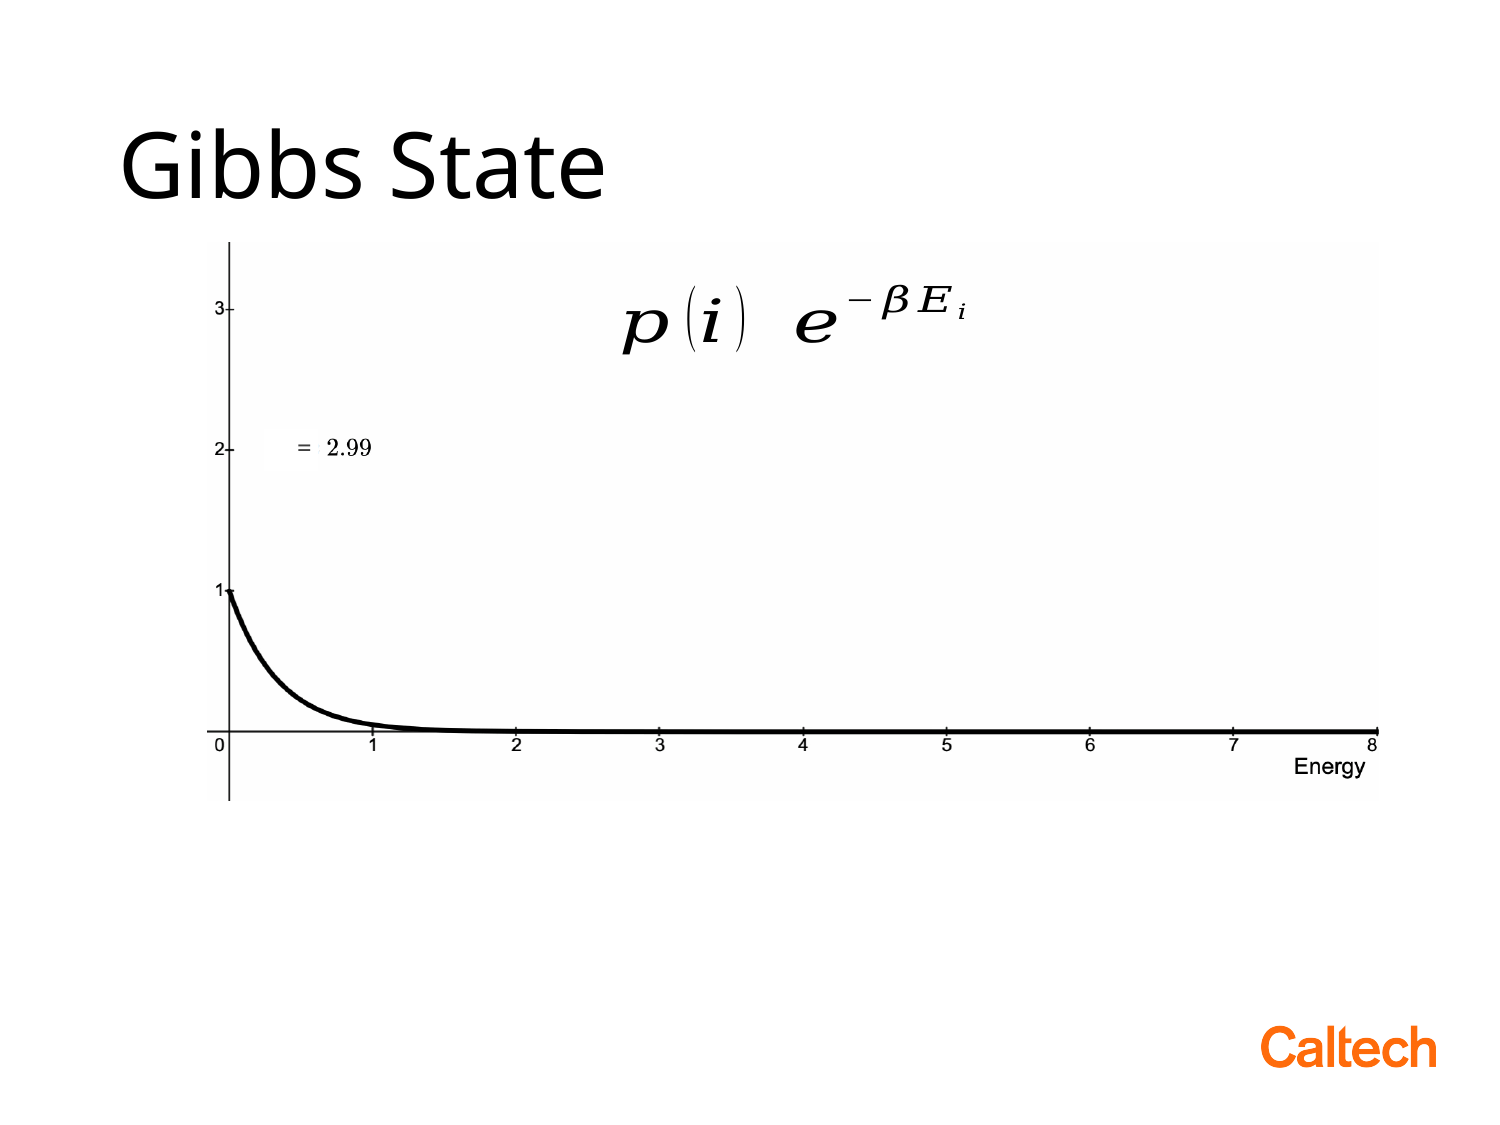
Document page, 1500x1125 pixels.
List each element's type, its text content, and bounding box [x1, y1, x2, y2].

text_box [318, 426, 397, 470]
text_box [206, 242, 1380, 802]
picture [1261, 1025, 1436, 1068]
title Gibbs State [103, 59, 1397, 278]
